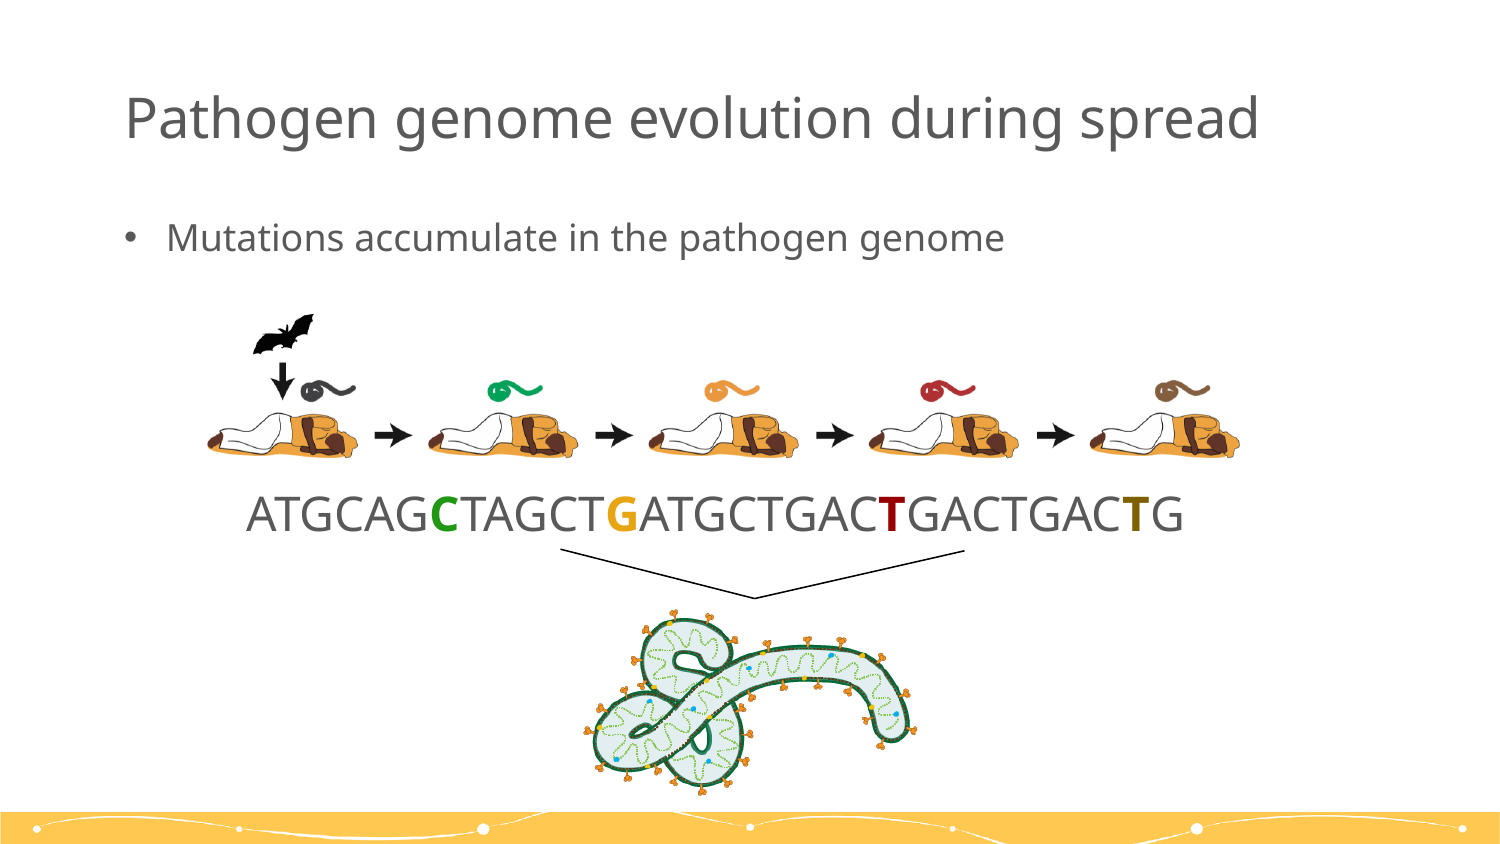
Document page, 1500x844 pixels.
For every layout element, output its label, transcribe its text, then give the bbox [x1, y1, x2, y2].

picture [0, 812, 1500, 844]
picture [578, 604, 932, 801]
text_box Mutations accumulate in the pathogen genome [112, 176, 1397, 302]
picture [190, 304, 1263, 467]
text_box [560, 548, 755, 599]
text_box ATGCAGCTAGCTGATGCTGACTGACTGACTG [235, 478, 1312, 553]
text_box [756, 550, 965, 599]
title Pathogen genome evolution during spread [112, 48, 1397, 156]
